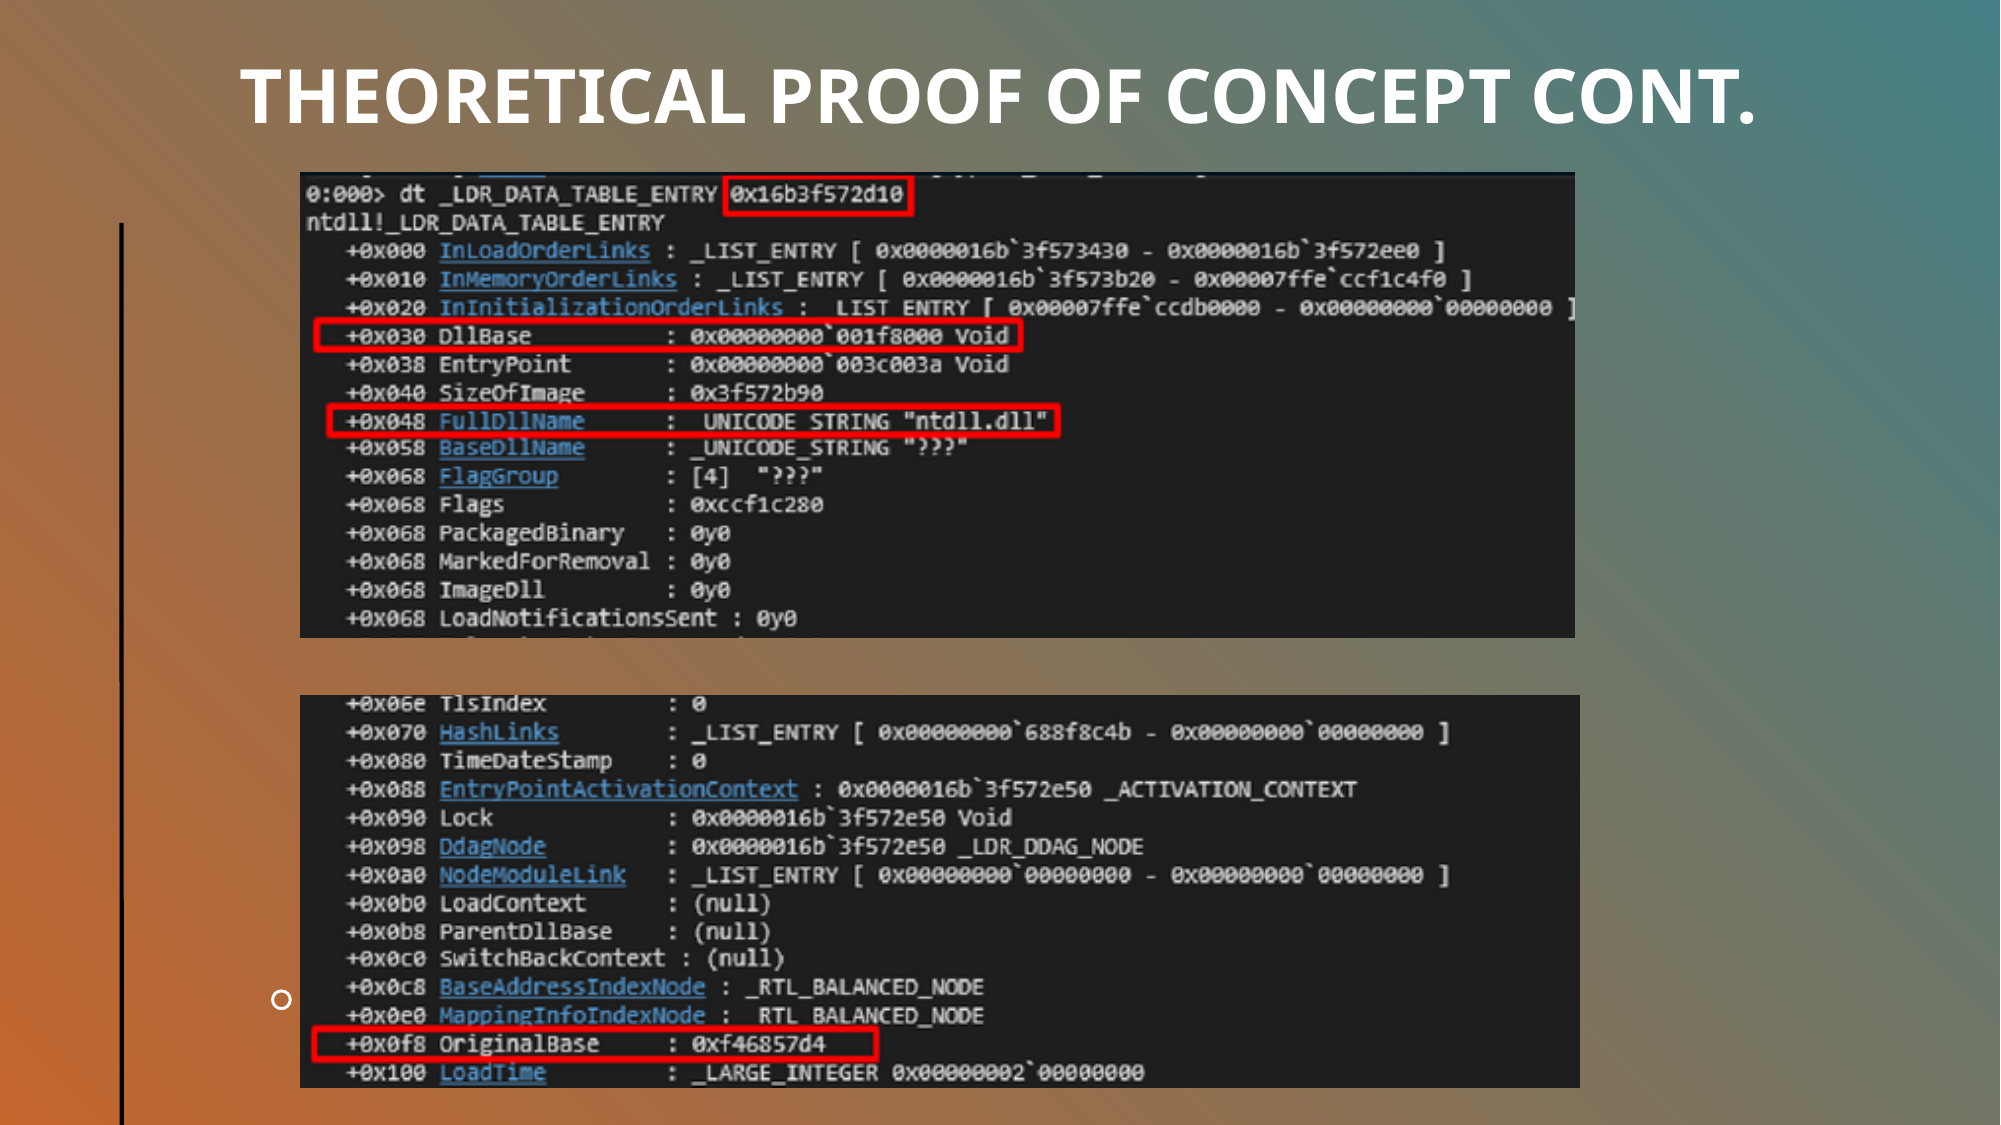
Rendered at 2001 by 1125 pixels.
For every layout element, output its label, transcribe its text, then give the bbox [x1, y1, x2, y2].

picture [299, 695, 1581, 1088]
picture [299, 172, 1576, 638]
title Theoretical proof of concept cont. [42, 42, 1957, 139]
